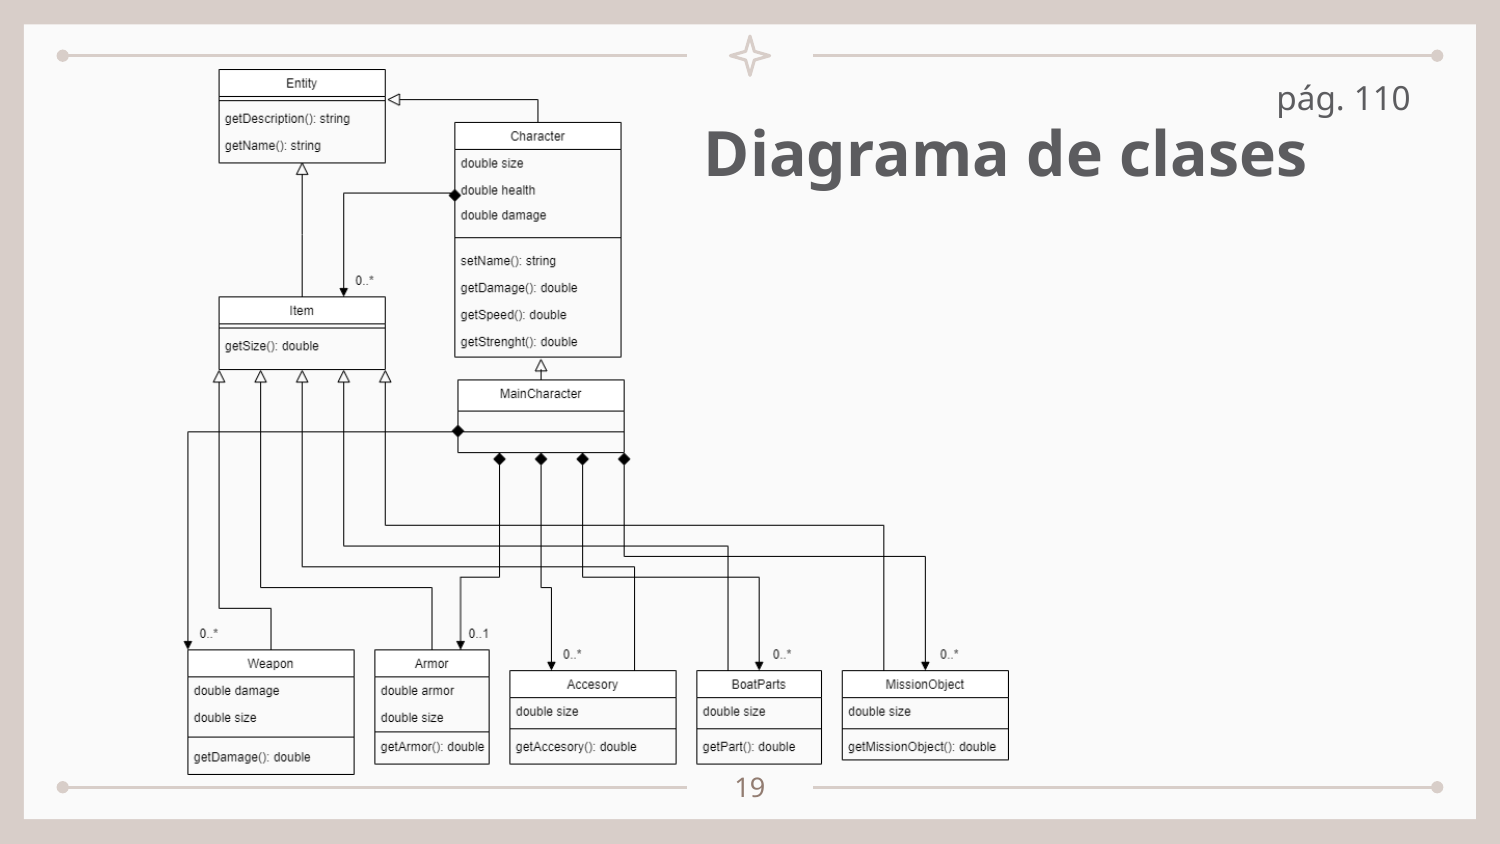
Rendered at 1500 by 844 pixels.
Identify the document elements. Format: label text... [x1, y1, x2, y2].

title pág. 110 [1261, 62, 1434, 130]
title Diagrama de clases [1012, 99, 1405, 200]
picture [176, 69, 1009, 775]
slide_number 19 [705, 783, 795, 810]
